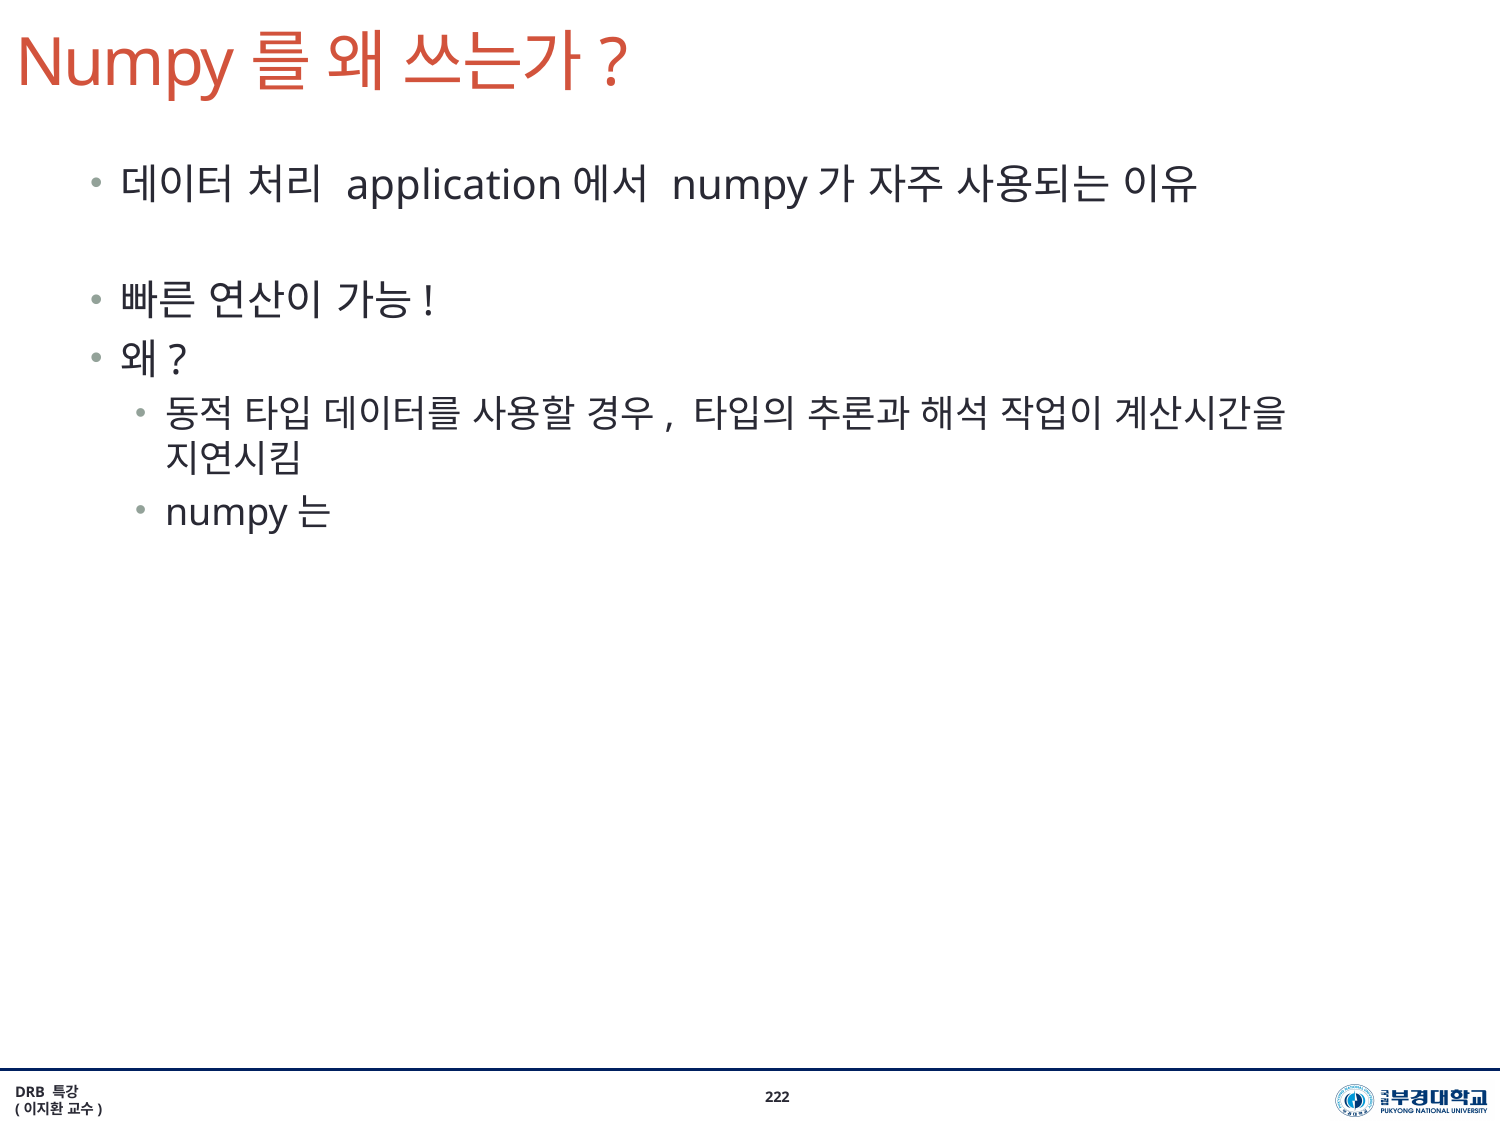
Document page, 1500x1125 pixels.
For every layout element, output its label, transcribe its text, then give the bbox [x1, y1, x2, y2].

slide_number DRB 특강 (이지환 교수) [0, 1082, 303, 1118]
title Numpy를 왜 쓰는가? [0, 1, 1500, 116]
picture [1330, 1079, 1495, 1121]
list 데이터 처리 application에서 numpy가 자주 사용되는 이유 빠른 연산이 가능! 왜? 동적 타입 데이터를 사용할 경우, 타입의 추론과 해석 작업이 계산시간을 지연시킴 numpy는 [75, 149, 1425, 1033]
